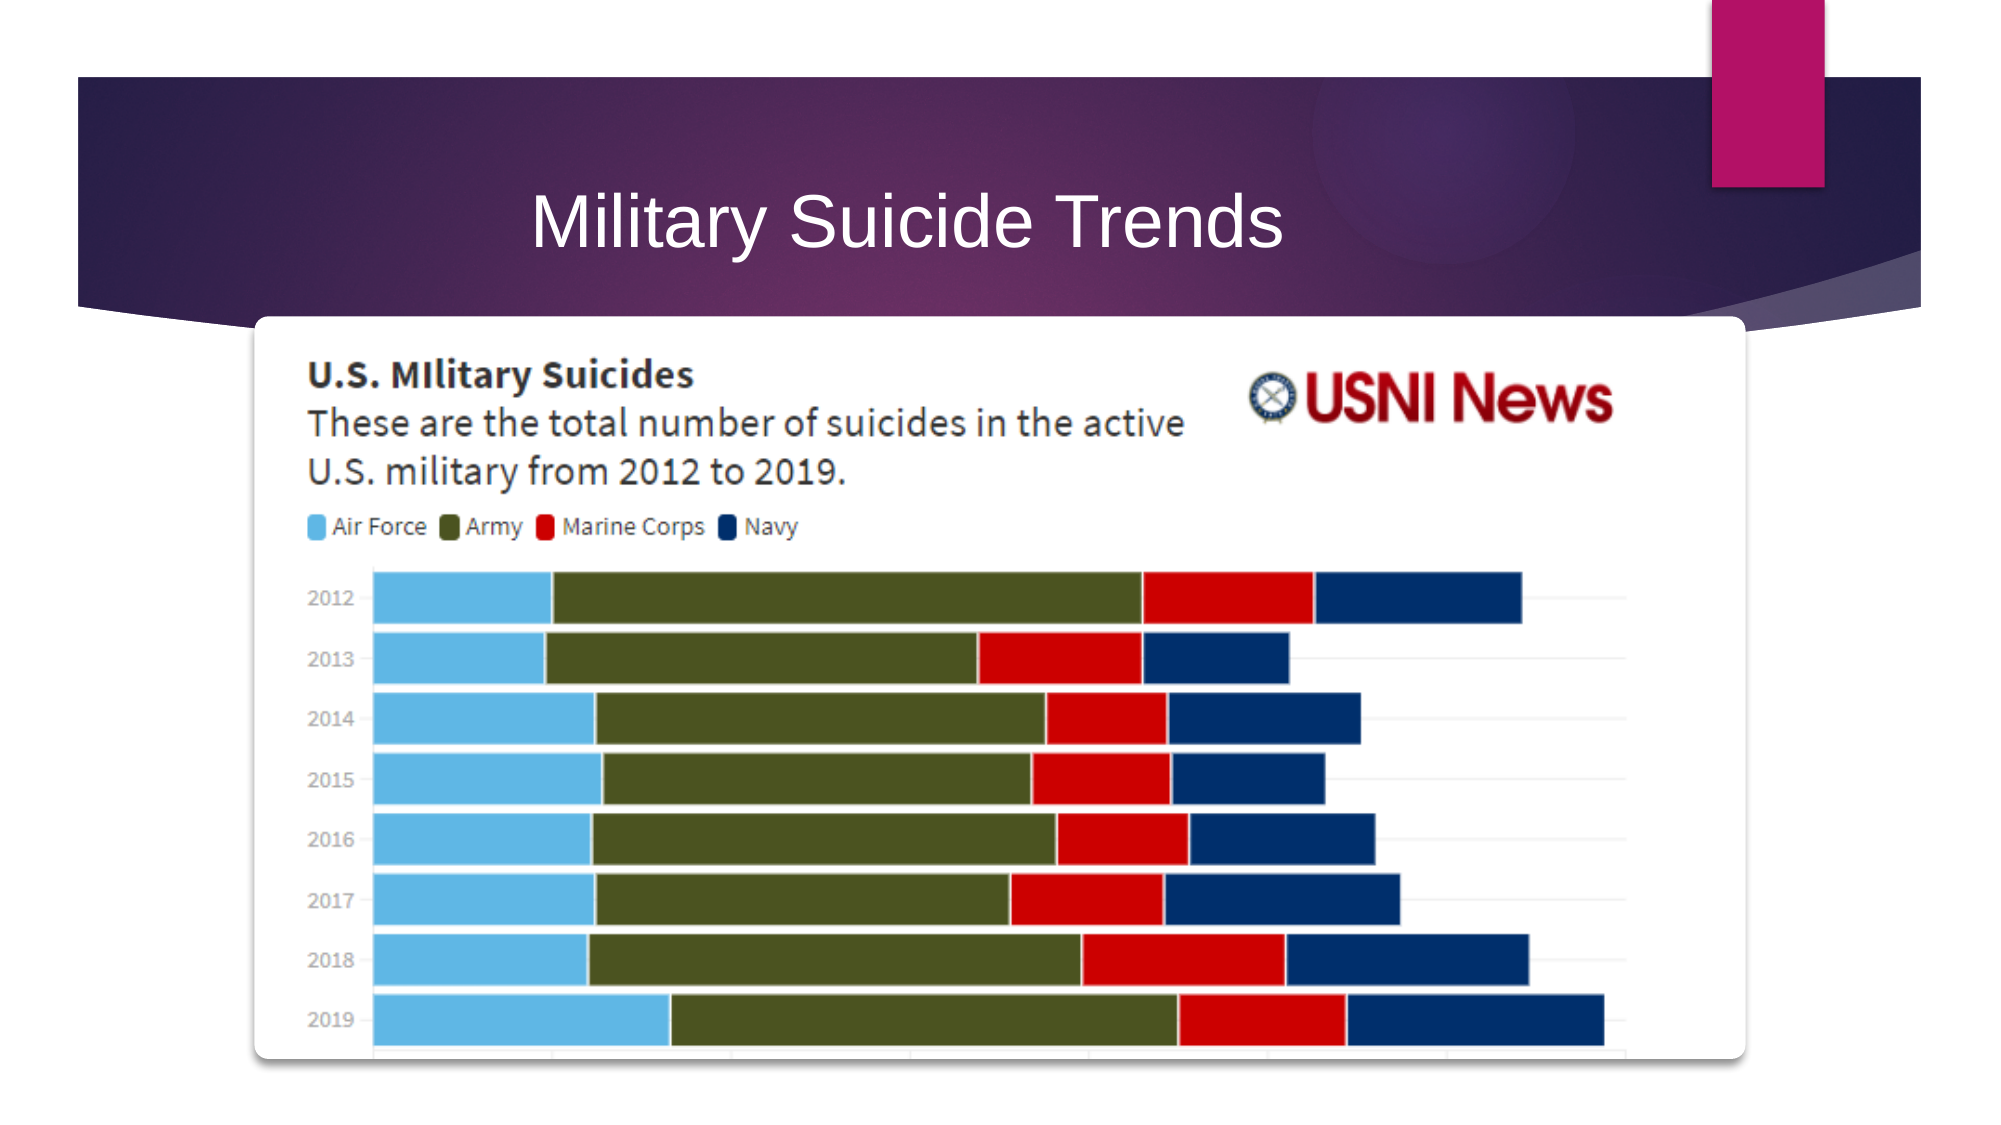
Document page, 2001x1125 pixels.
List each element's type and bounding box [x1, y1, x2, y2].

text_box [0, 0, 2000, 1125]
picture [254, 316, 1746, 1060]
